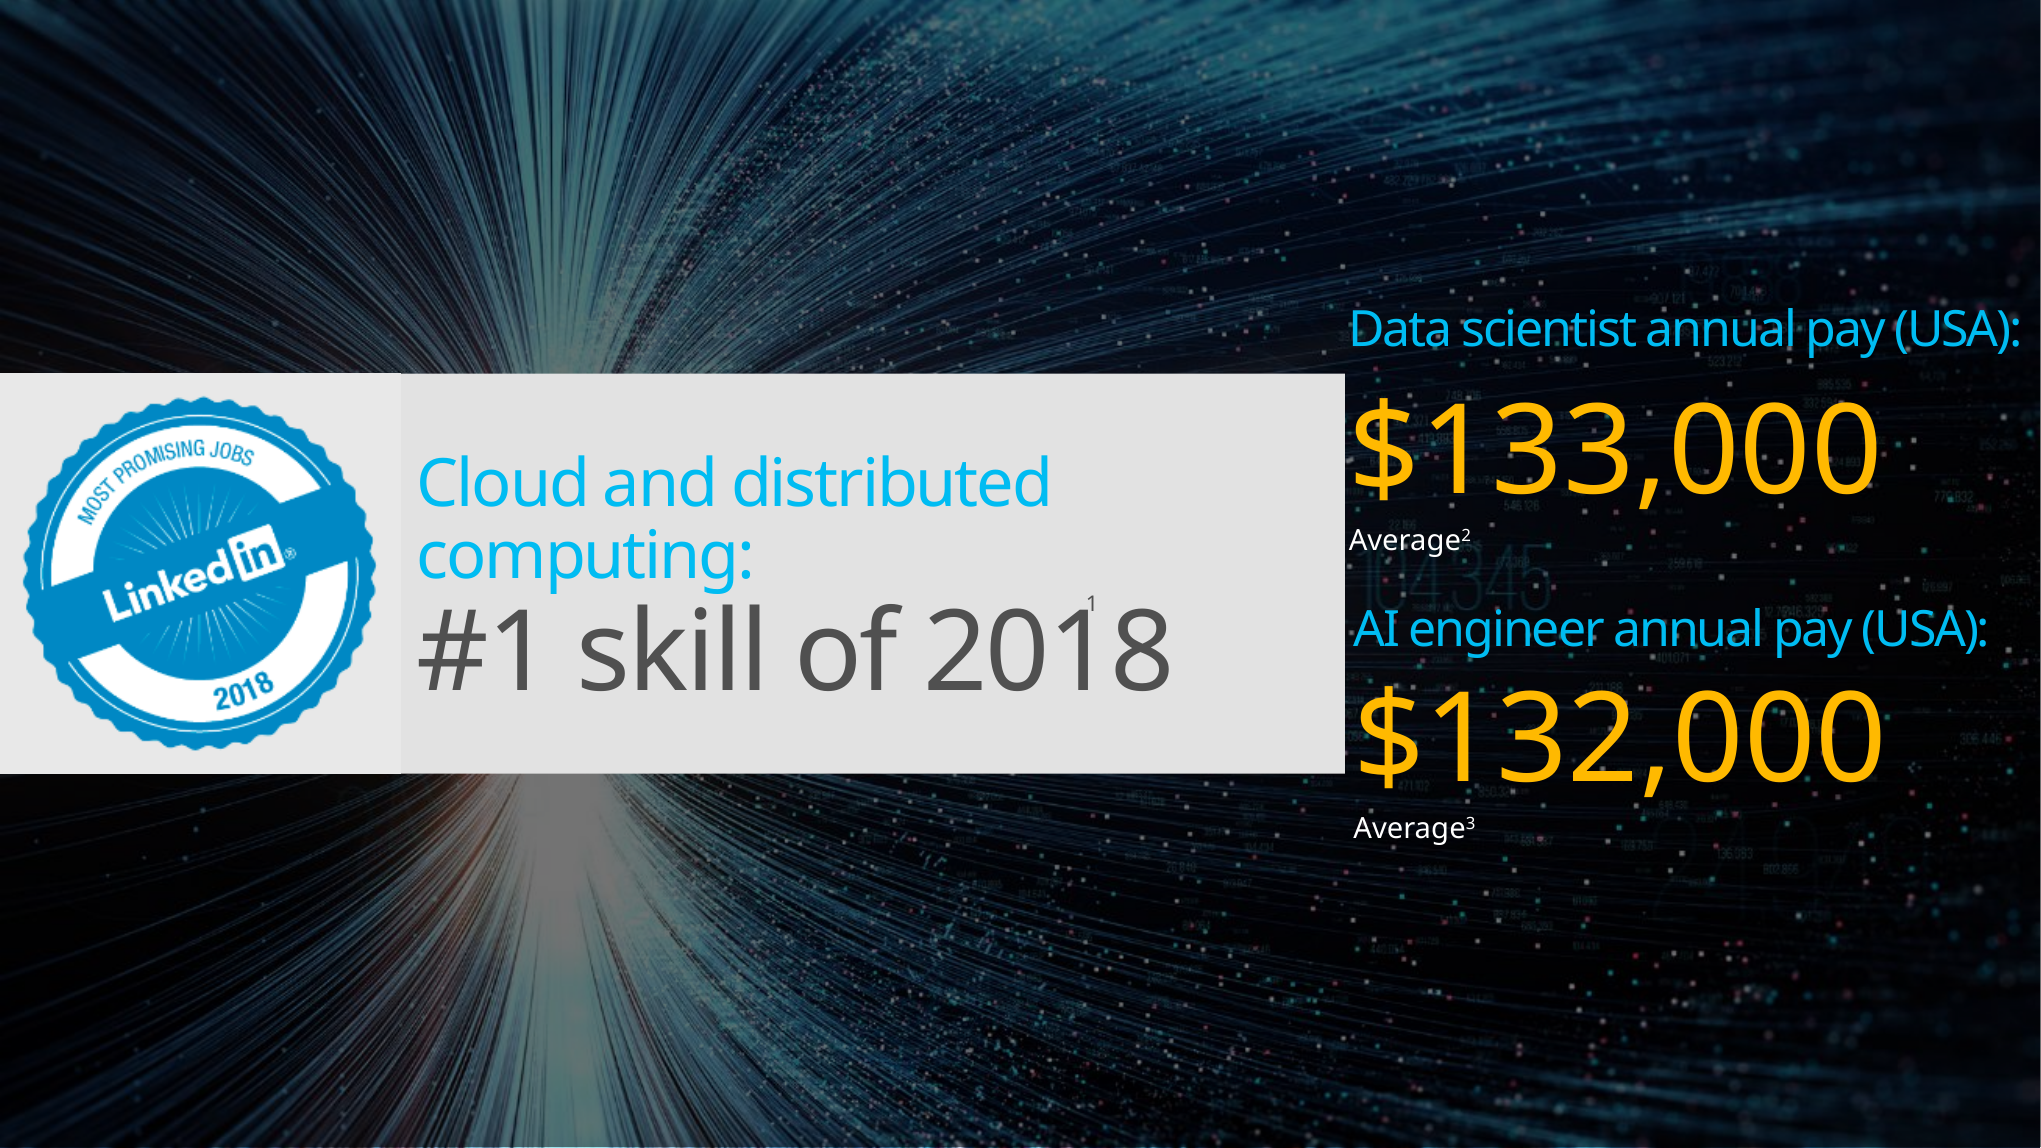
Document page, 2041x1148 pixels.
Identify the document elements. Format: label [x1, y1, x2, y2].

picture [0, 0, 2040, 1148]
text_box [1386, 296, 1996, 846]
